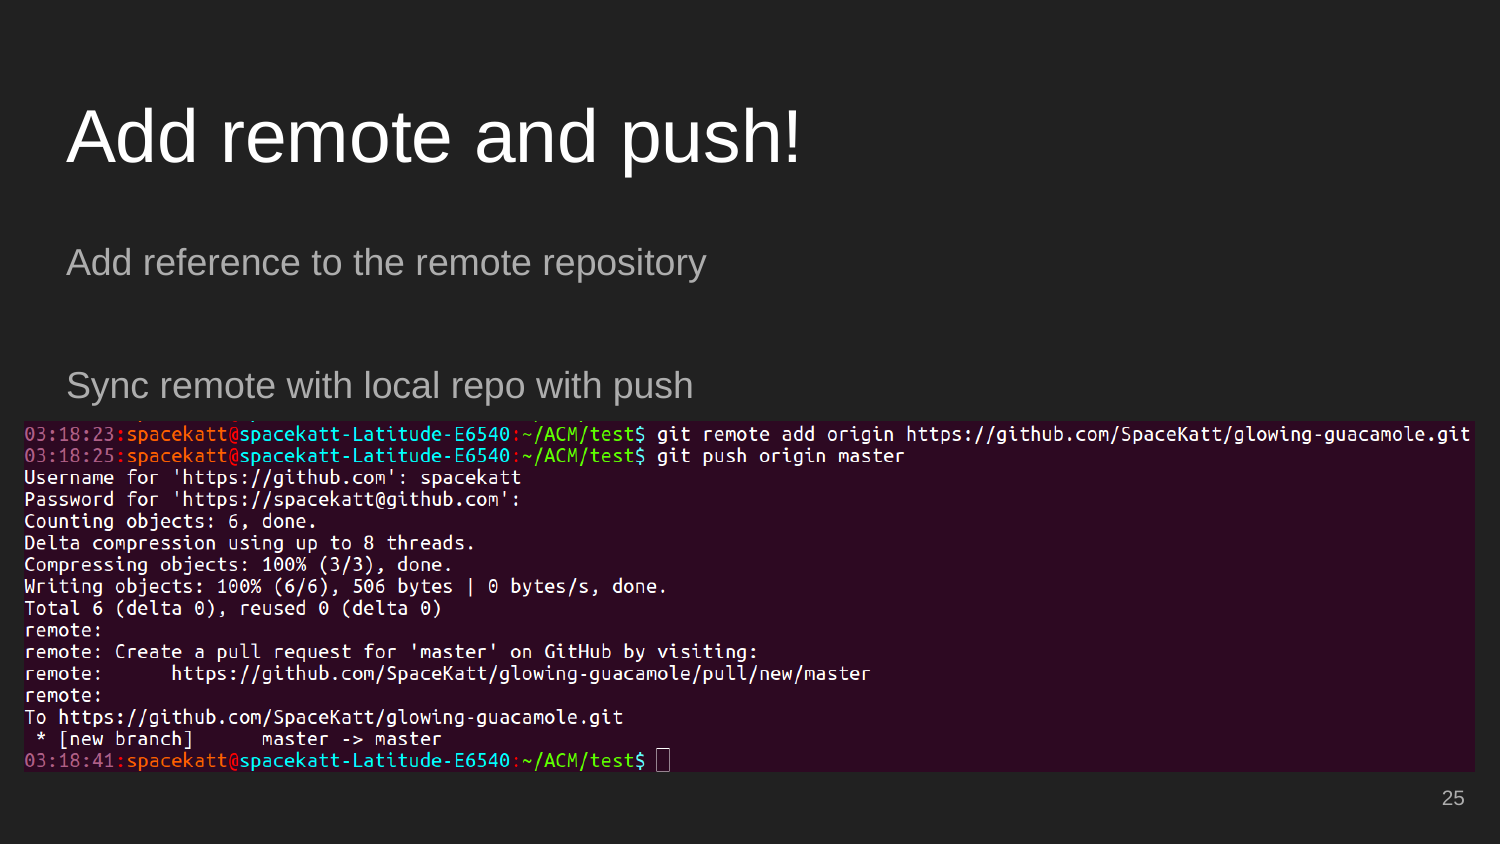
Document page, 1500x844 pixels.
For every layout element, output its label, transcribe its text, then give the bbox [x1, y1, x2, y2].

title Add remote and push! [51, 72, 1449, 167]
list Add reference to the remote repository Sync remote with local repo with push [51, 177, 1390, 402]
picture [24, 421, 1476, 773]
slide_number ‹#› [1389, 764, 1480, 830]
